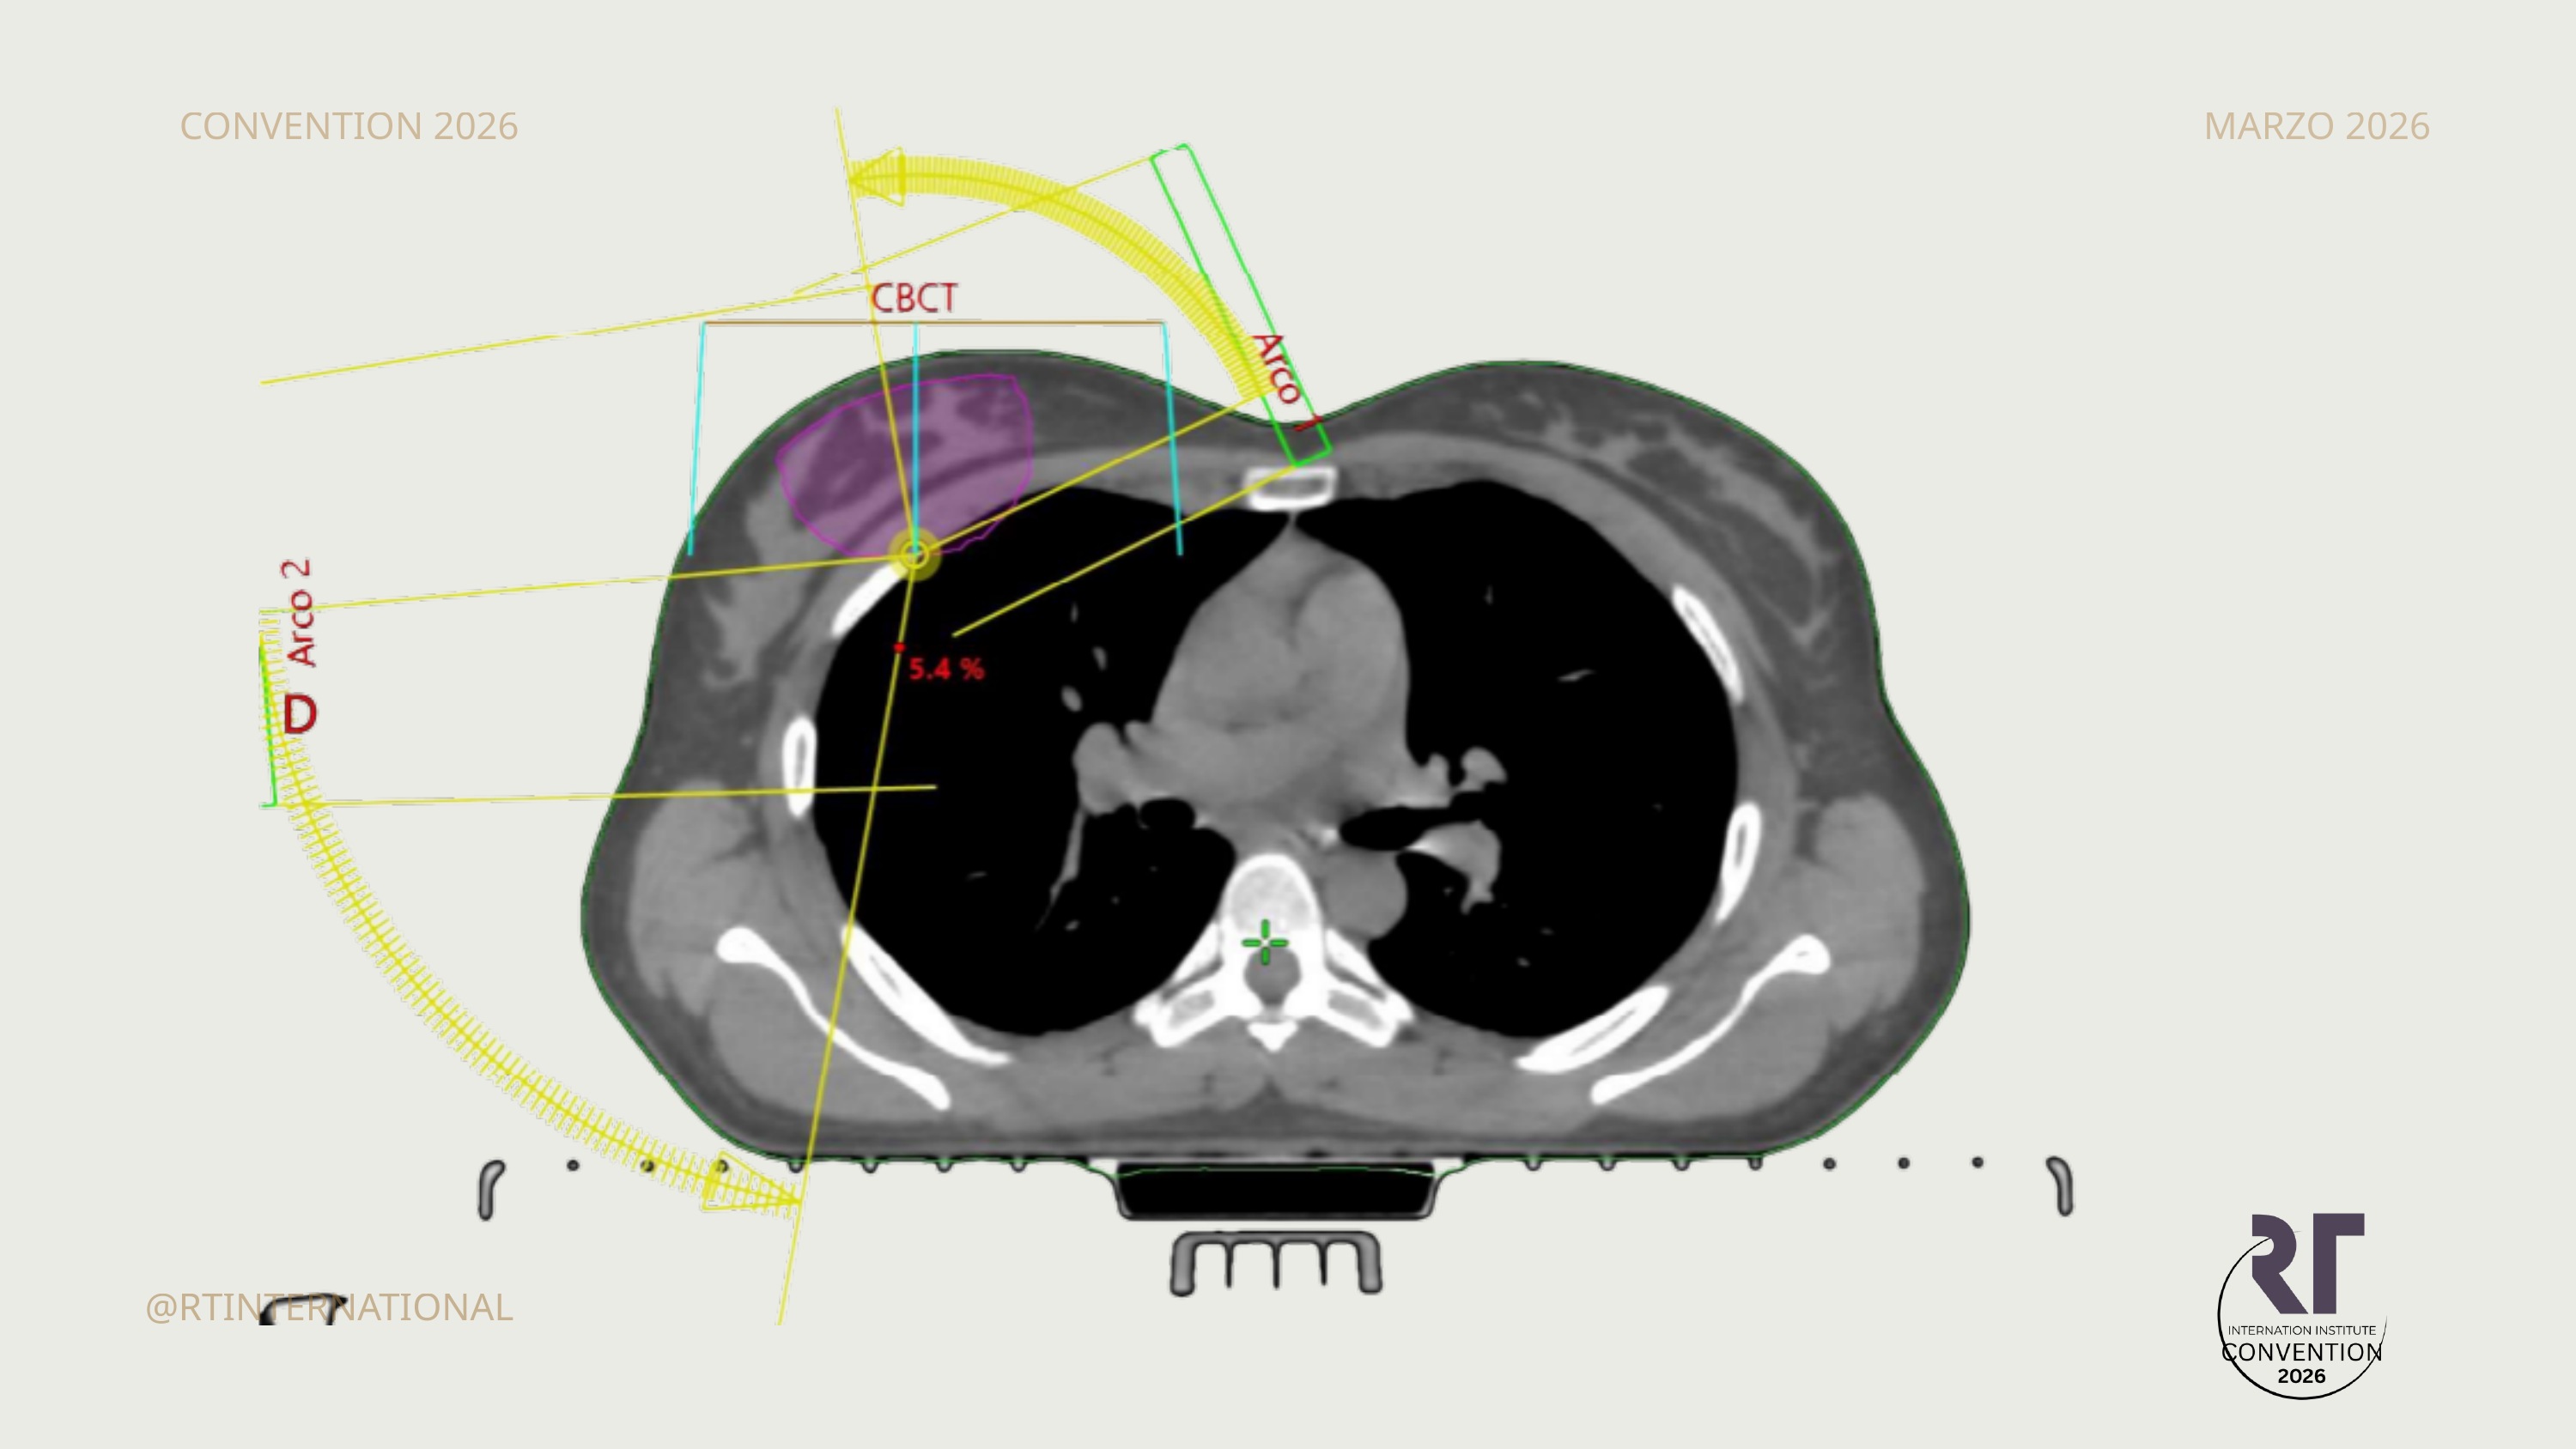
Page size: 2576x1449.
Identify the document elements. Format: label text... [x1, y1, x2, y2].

text_box MARZO 2026 [1922, 94, 2432, 148]
text_box [258, 15, 2193, 1326]
text_box CONVENTION 2026 [0, 94, 709, 148]
text_box @RTINTERNATIONAL [144, 1276, 654, 1329]
text_box [2176, 1181, 2423, 1428]
